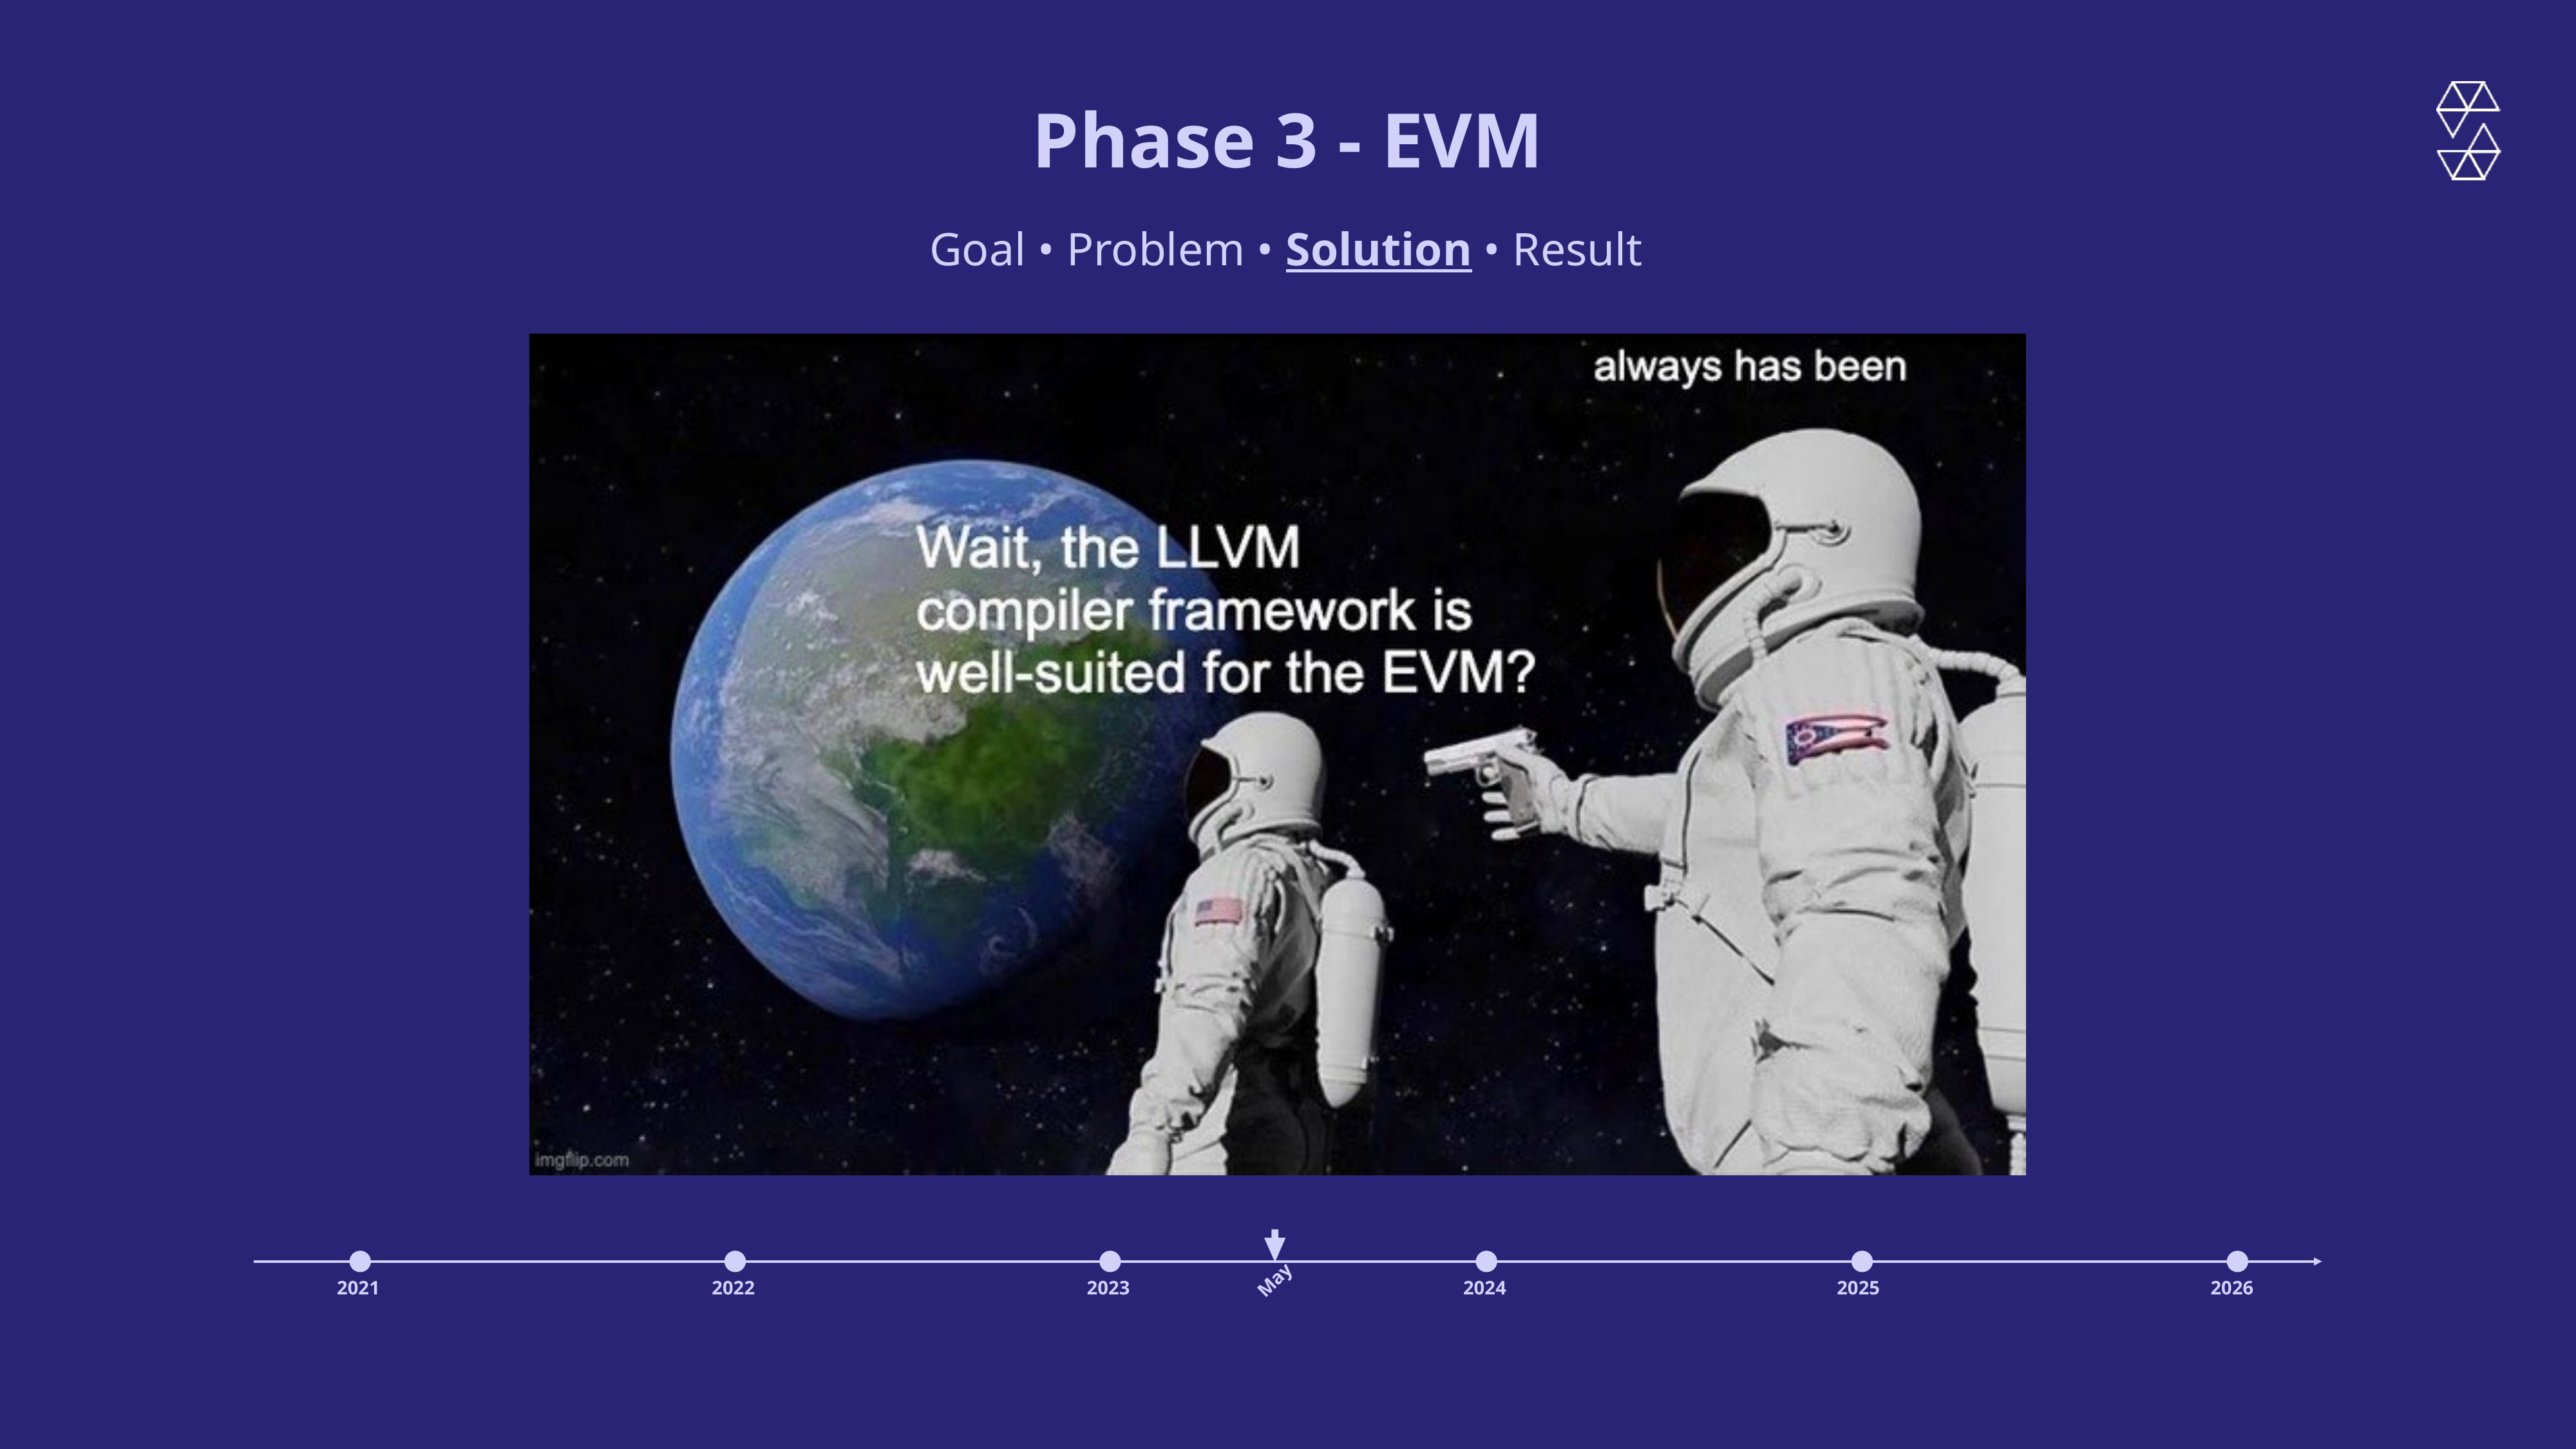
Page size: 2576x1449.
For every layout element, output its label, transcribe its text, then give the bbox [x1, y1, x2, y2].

text_box 2021 [331, 1273, 389, 1304]
text_box [2226, 1251, 2249, 1273]
text_box [1851, 1251, 1873, 1273]
text_box 2026 [2205, 1273, 2263, 1304]
text_box [2249, 1257, 2322, 1266]
text_box [1099, 1251, 1121, 1273]
text_box [349, 1251, 371, 1273]
text_box [724, 1251, 746, 1273]
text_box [2436, 81, 2501, 181]
picture [529, 333, 2026, 1176]
text_box [1475, 1251, 1497, 1273]
text_box Goal • Problem • Solution • Result [310, 216, 2262, 280]
text_box May [1246, 1247, 1309, 1309]
text_box [1264, 1229, 1286, 1260]
text_box 2024 [1457, 1273, 1515, 1304]
text_box 2023 [1081, 1273, 1139, 1304]
text_box Phase 3 - EVM [1027, 97, 1549, 189]
text_box 2025 [1831, 1273, 1889, 1304]
text_box 2022 [706, 1273, 764, 1304]
